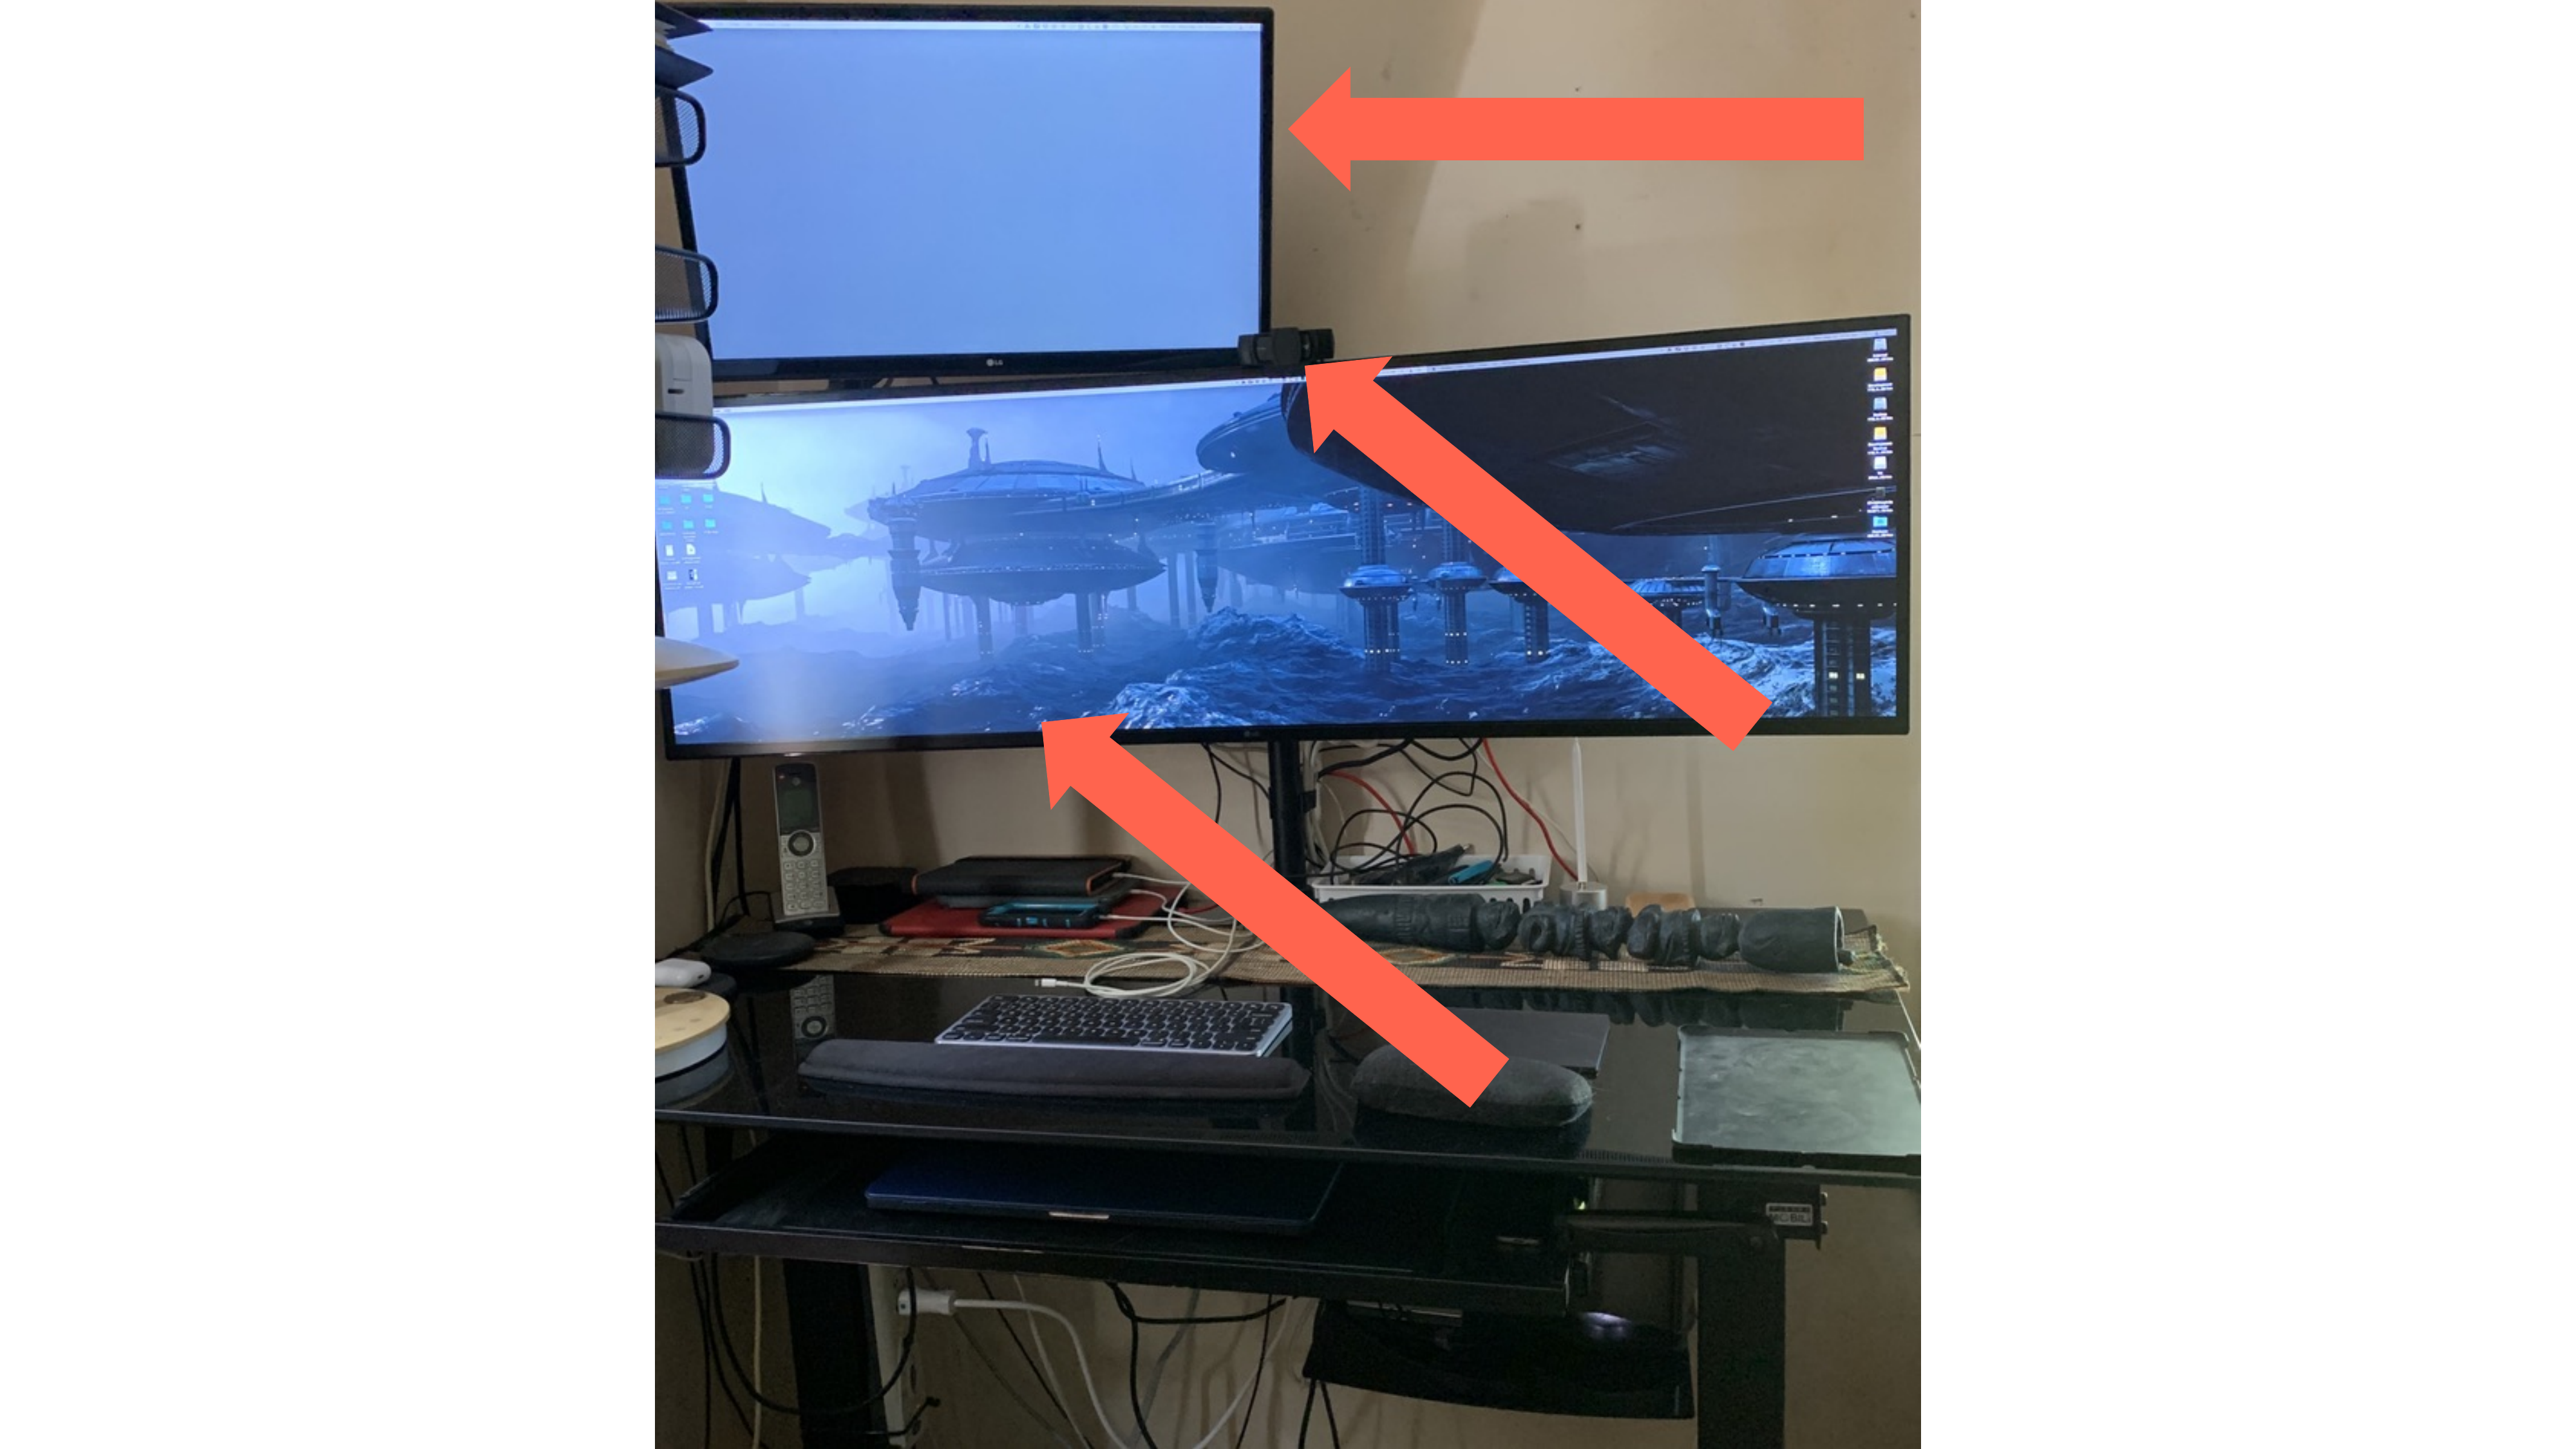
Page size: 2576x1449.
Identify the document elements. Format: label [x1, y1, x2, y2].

picture [654, 0, 1922, 1449]
